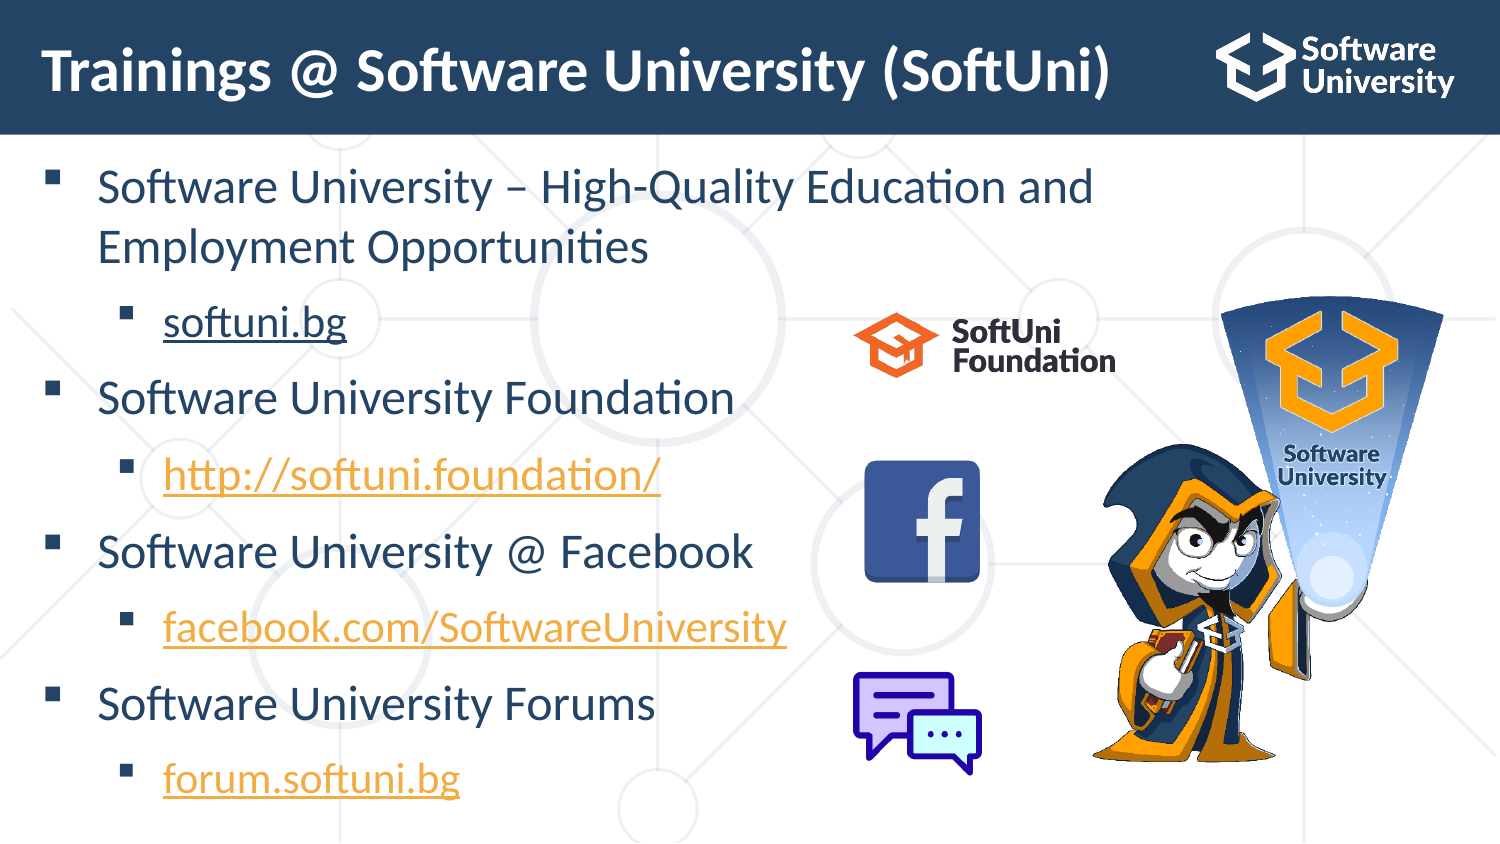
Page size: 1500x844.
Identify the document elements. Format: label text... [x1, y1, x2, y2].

list Software University – High-Quality Education and Employment Opportunities softuni.bg Software University Foundation http://softuni.foundation/ Software University @ Facebook facebook.com/SoftwareUniversity Software University Forums forum.softuni.bg [23, 147, 1478, 788]
title Trainings @ Software University (SoftUni) [23, 12, 1193, 121]
picture [852, 252, 1476, 805]
picture [852, 449, 991, 588]
picture [852, 659, 982, 788]
picture [1216, 32, 1455, 102]
